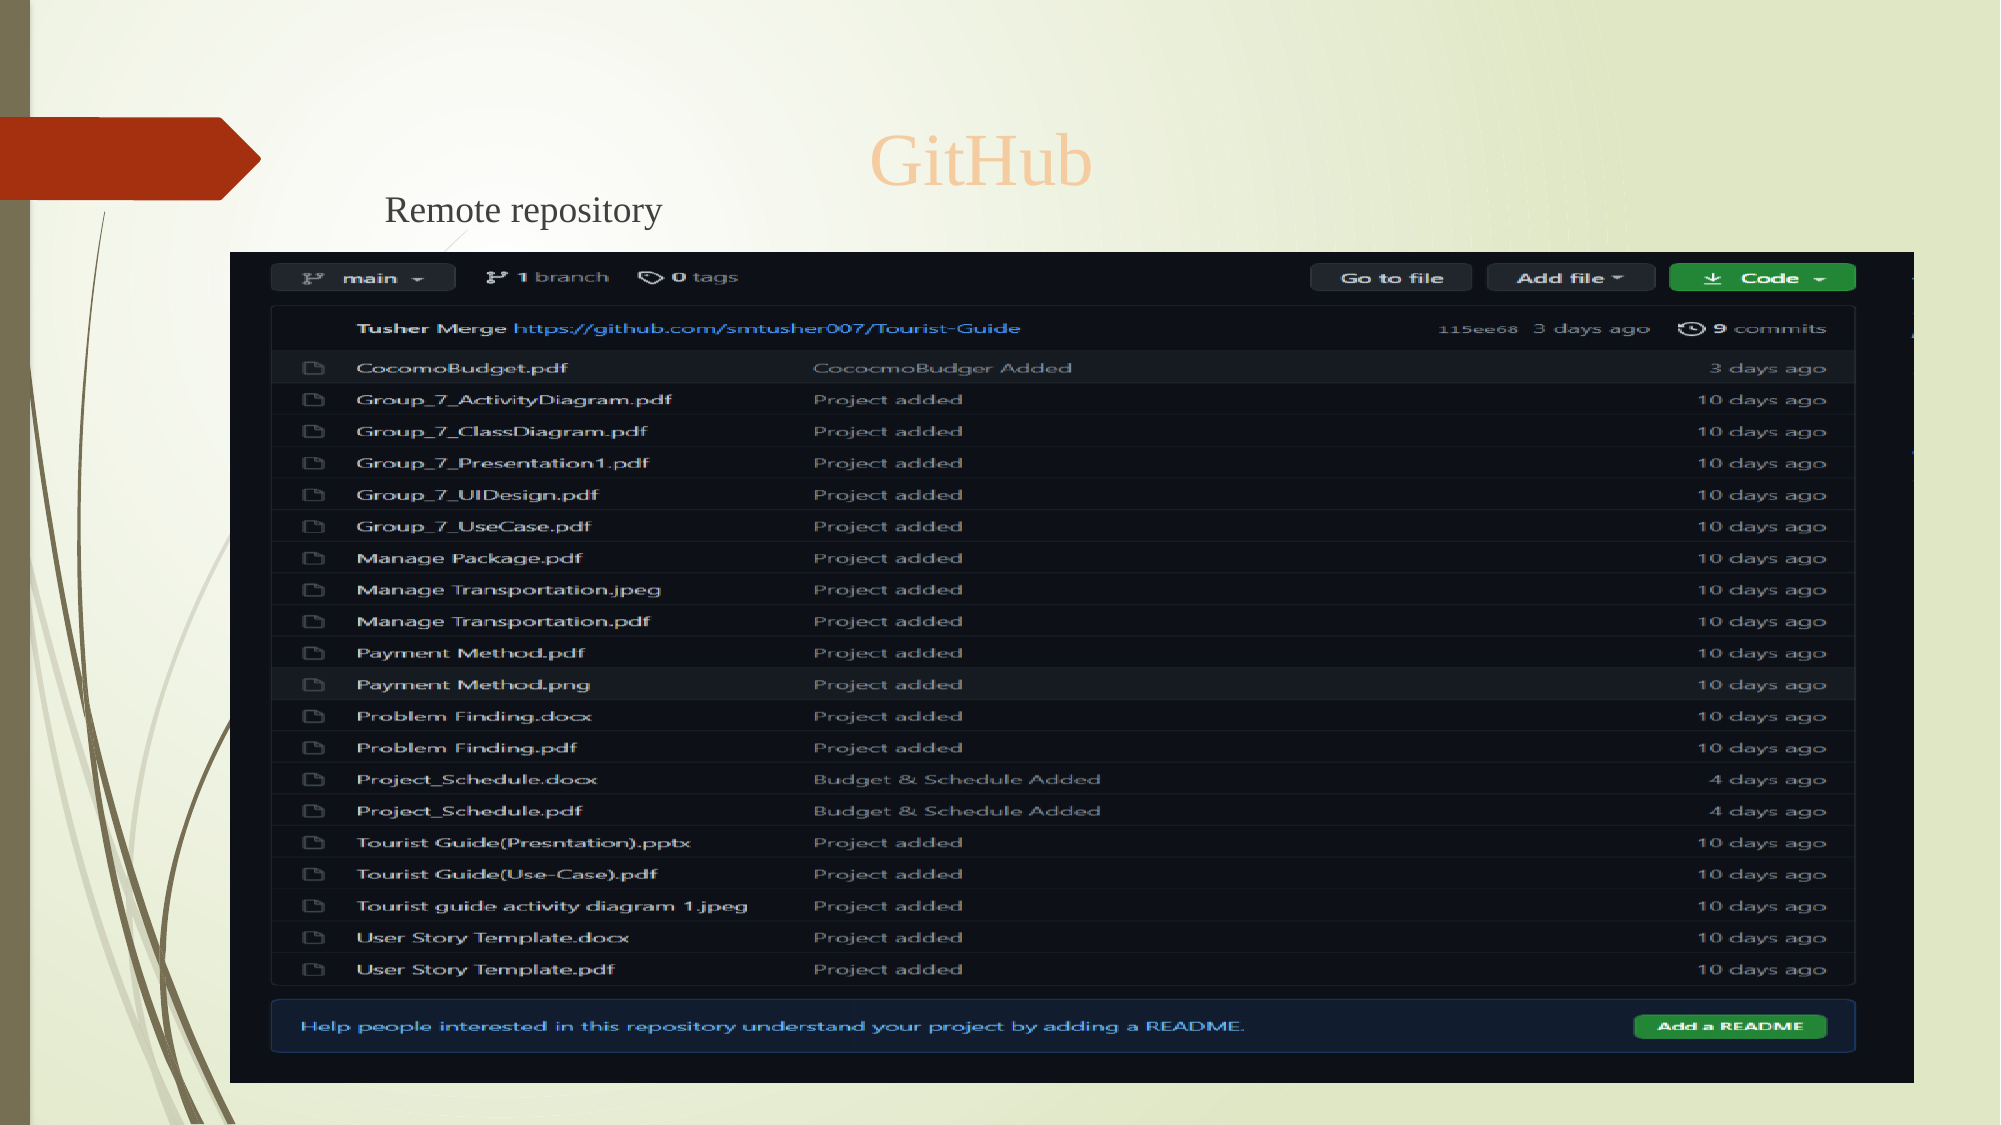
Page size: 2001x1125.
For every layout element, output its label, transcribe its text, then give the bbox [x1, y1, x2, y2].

title GitHub [425, 102, 1888, 249]
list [230, 252, 1914, 1083]
text_box Remote repository [369, 177, 1676, 249]
